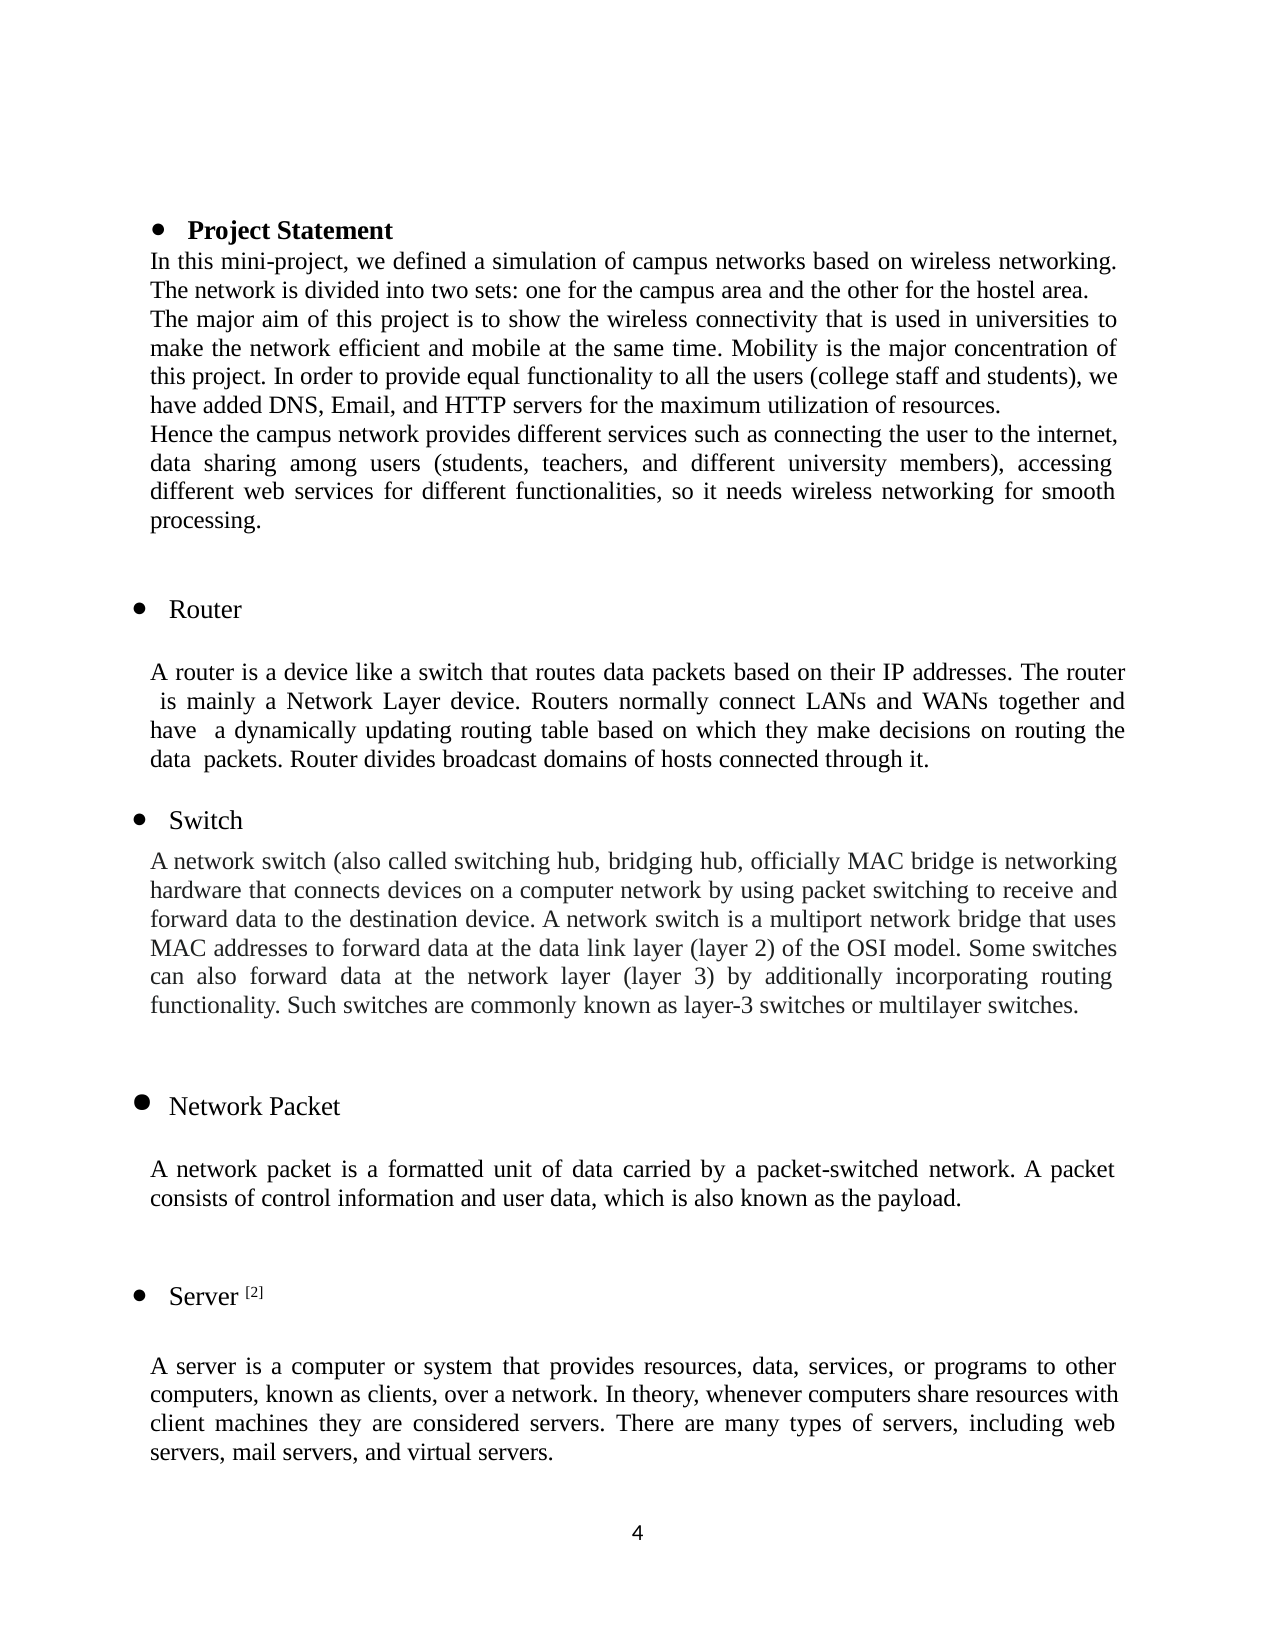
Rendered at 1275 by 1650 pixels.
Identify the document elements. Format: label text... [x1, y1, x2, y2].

text_box Project Statement In this mini-project, we defined a simulation of campus networks based on wireless networking. The network is divided into two sets: one for the campus area and the other for the hostel area. The major aim of this project is to show the wireless connectivity that is used in universities to make the network efficient and mobile at the same time. Mobility is the major concentration of this project. In order to provide equal functionality to all the users (college staff and students), we have added DNS, Email, and HTTP servers for the maximum utilization of resources. Hence the campus network provides different services such as connecting the user to the internet, data sharing among users (students, teachers, and different university members), accessing different web services for different functionalities, so it needs wireless networking for smooth processing. Router A router is a device like a switch that routes data packets based on their IP addresses. The router is mainly a Network Layer device. Routers normally connect LANs and WANs together and have a dynamically updating routing table based on which they make decisions on routing the data packets. Router divides broadcast domains of hosts connected through it. Switch A network switch (also called switching hub, bridging hub, officially MAC bridge is networking hardware that connects devices on a computer network by using packet switching to receive and forward data to the destination device. A network switch is a multiport network bridge that uses MAC addresses to forward data at the data link layer (layer 2) of the OSI model. Some switches can also forward data at the network layer (layer 3) by additionally incorporating routing functionality. Such switches are commonly known as layer-3 switches or multilayer switches. [129, 210, 1127, 1019]
text_box Network Packet A network packet is a formatted unit of data carried by a packet-switched network. A packet consists of control information and user data, which is also known as the payload. Server [2] A server is a computer or system that provides resources, data, services, or programs to other computers, known as clients, over a network. In theory, whenever computers share resources with client machines they are considered servers. There are many types of servers, including web servers, mail servers, and virtual servers. [120, 1086, 1130, 1466]
text_box 4 [625, 1521, 650, 1546]
